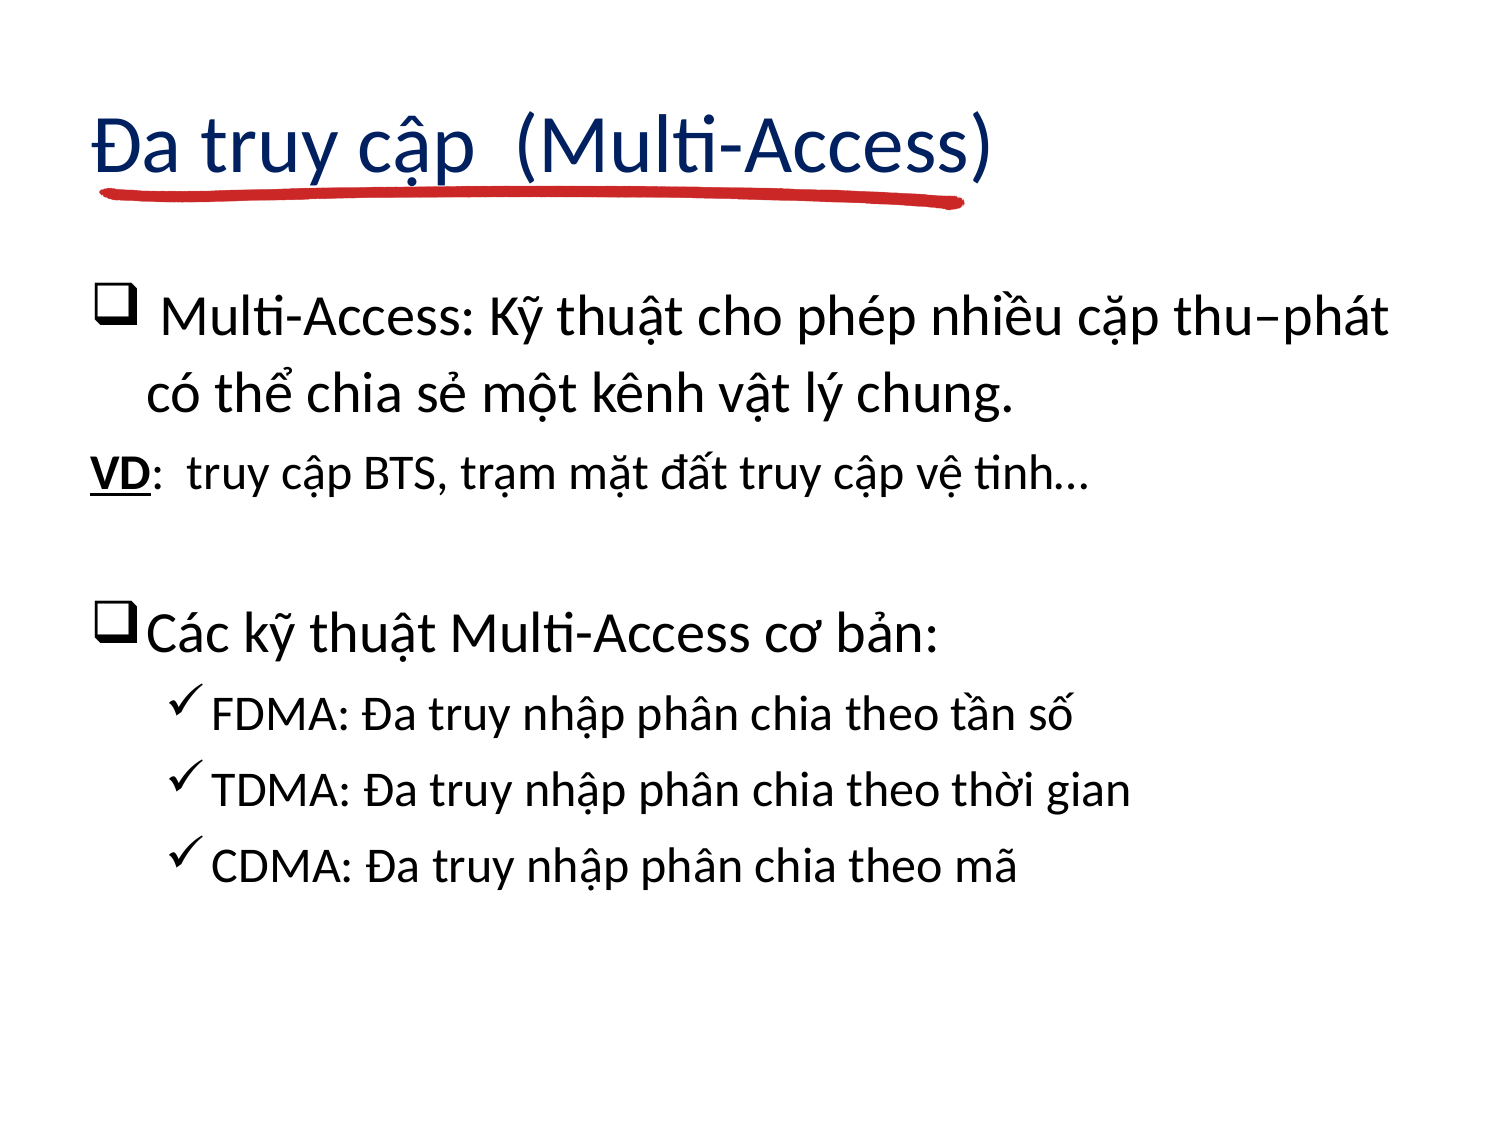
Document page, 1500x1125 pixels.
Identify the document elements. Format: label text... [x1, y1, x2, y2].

picture [95, 179, 976, 218]
list Multi-Access: Kỹ thuật cho phép nhiều cặp thu–phát có thể chia sẻ một kênh vật lý chung. VD: truy cập BTS, trạm mặt đất truy cập vệ tinh… Các kỹ thuật Multi-Access cơ bản: FDMA: Đa truy nhập phân chia theo tần số TDMA: Đa truy nhập phân chia theo thời gian CDMA: Đa truy nhập phân chia theo mã [75, 262, 1425, 1005]
title Đa truy cập (Multi-Access) [75, 45, 1425, 233]
